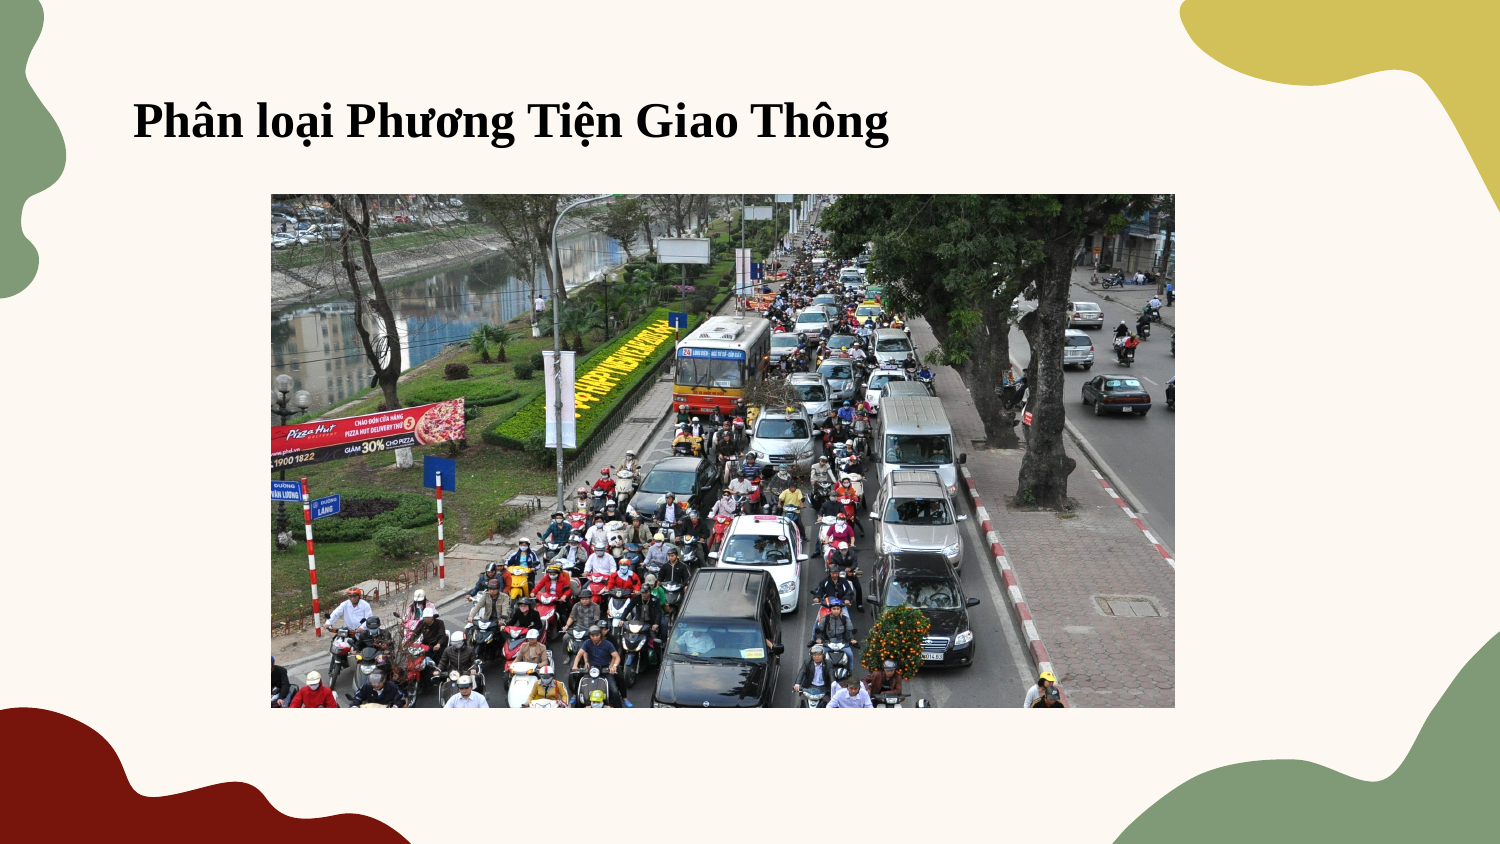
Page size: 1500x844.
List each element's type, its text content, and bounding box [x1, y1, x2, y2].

title Phân loại Phương Tiện Giao Thông [118, 72, 1383, 264]
picture [271, 193, 1175, 708]
